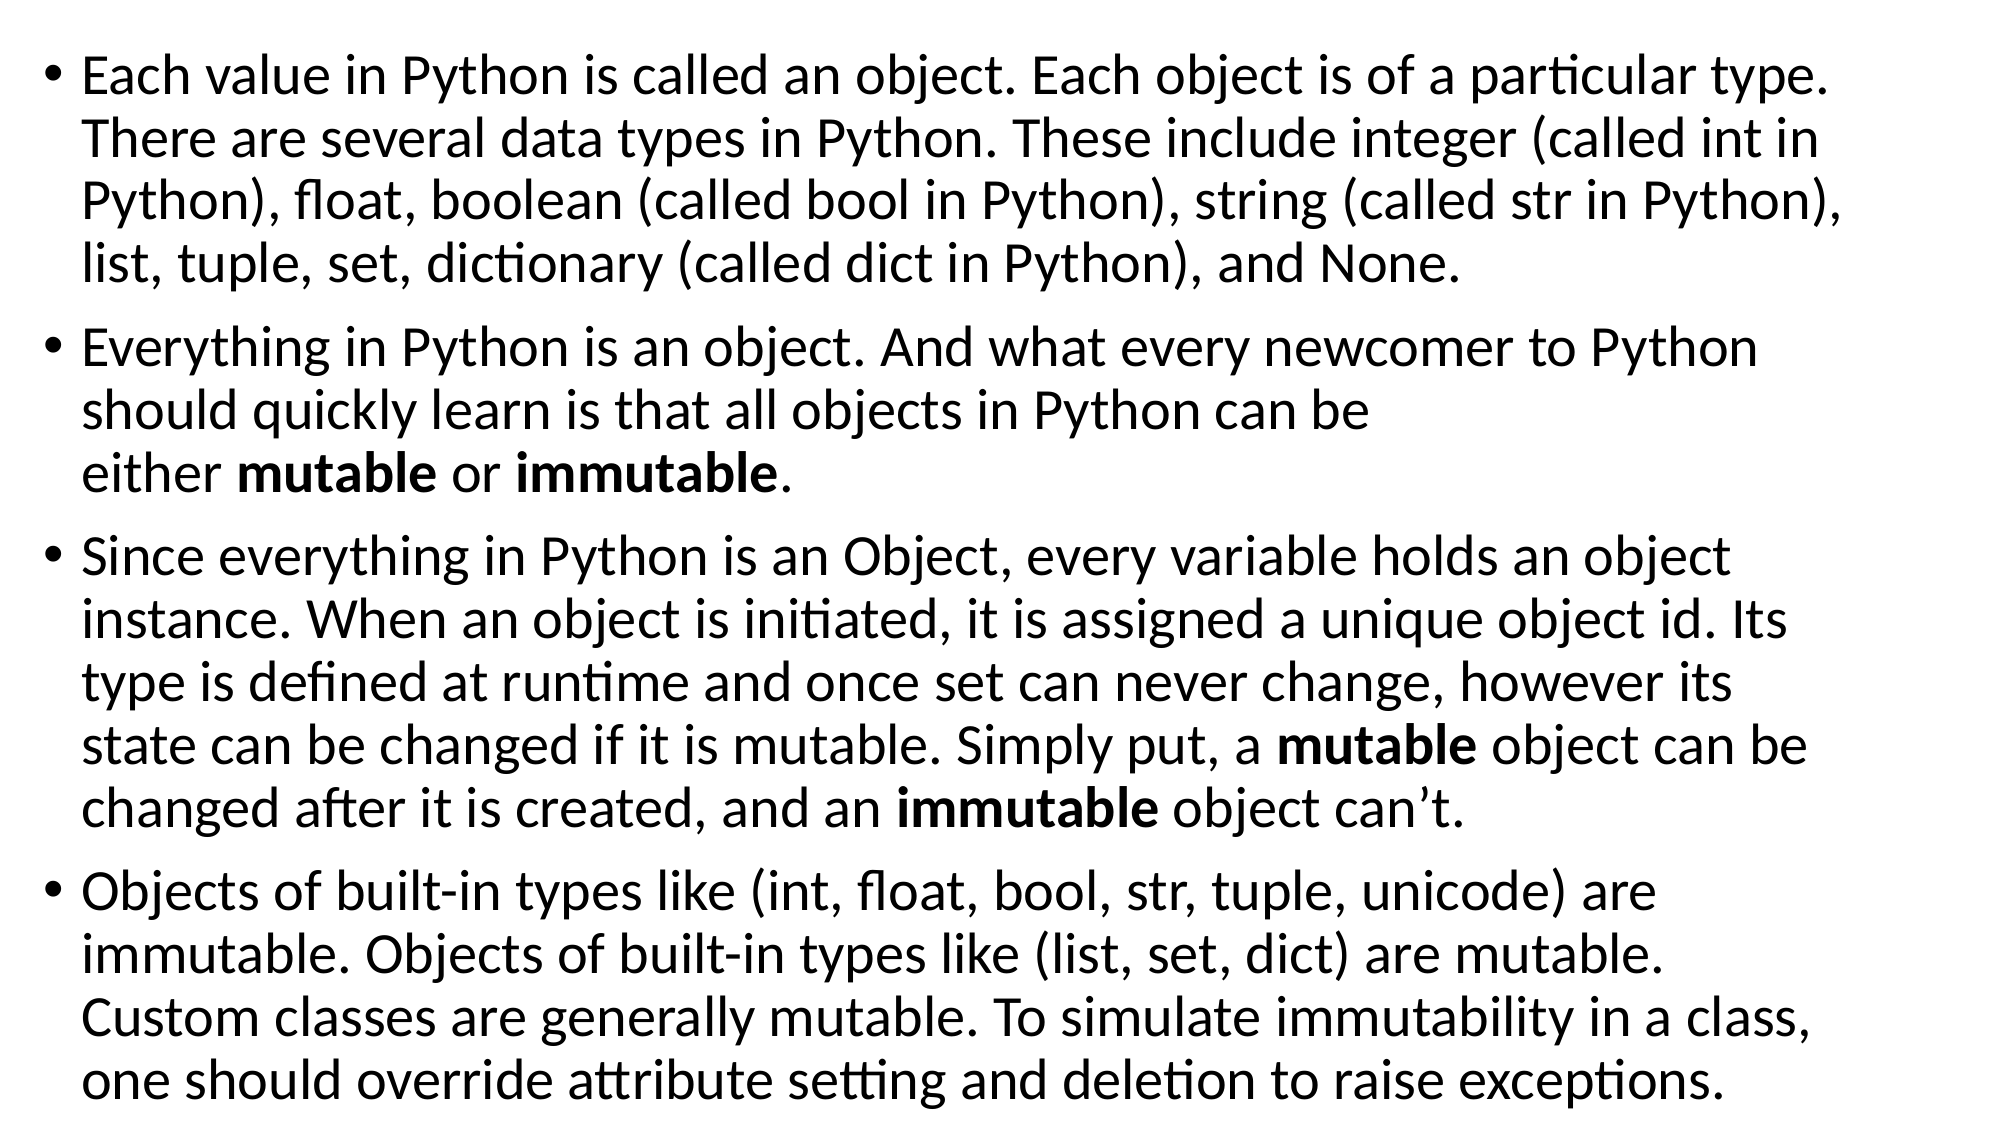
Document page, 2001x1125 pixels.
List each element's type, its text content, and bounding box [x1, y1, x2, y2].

list Each value in Python is called an object. Each object is of a particular type. There are several data types in Python. These include integer (called int in Python), float, boolean (called bool in Python), string (called str in Python), list, tuple, set, dictionary (called dict in Python), and None. Everything in Python is an object. And what every newcomer to Python should quickly learn is that all objects in Python can be either mutable or immutable. Since everything in Python is an Object, every variable holds an object instance. When an object is initiated, it is assigned a unique object id. Its type is defined at runtime and once set can never change, however its state can be changed if it is mutable. Simply put, a mutable object can be changed after it is created, and an immutable object can’t. Objects of built-in types like (int, float, bool, str, tuple, unicode) are immutable. Objects of built-in types like (list, set, dict) are mutable. Custom classes are generally mutable. To simulate immutability in a class, one should override attribute setting and deletion to raise exceptions. [28, 36, 1863, 1125]
